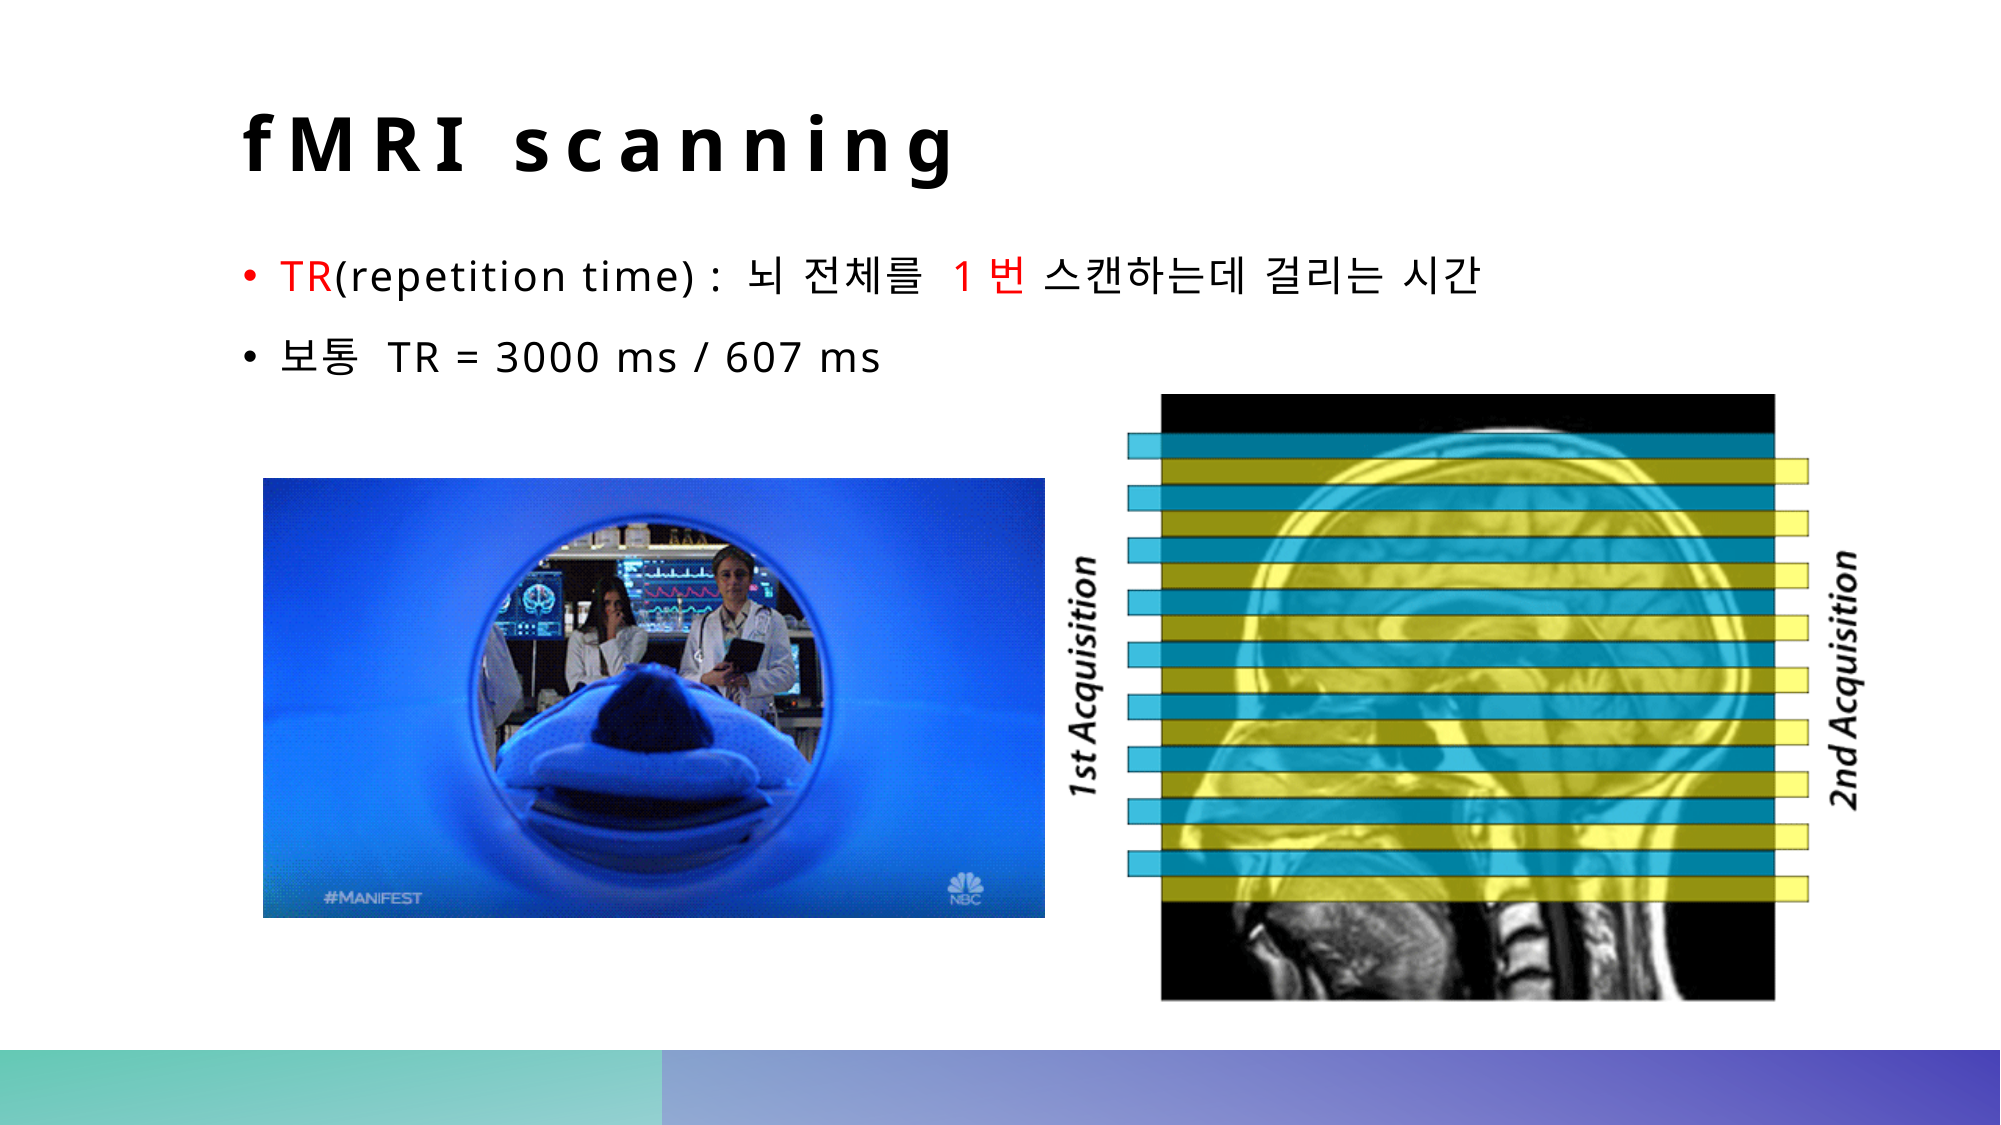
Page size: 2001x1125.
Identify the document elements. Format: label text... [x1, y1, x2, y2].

picture [1064, 394, 1870, 1003]
picture [263, 478, 1045, 919]
title fMRI scanning [225, 0, 1905, 202]
list TR(repetition time) : 뇌 전체를 1번 스캔하는데 걸리는 시간 보통 TR = 3000 ms / 607 ms [225, 222, 1905, 996]
